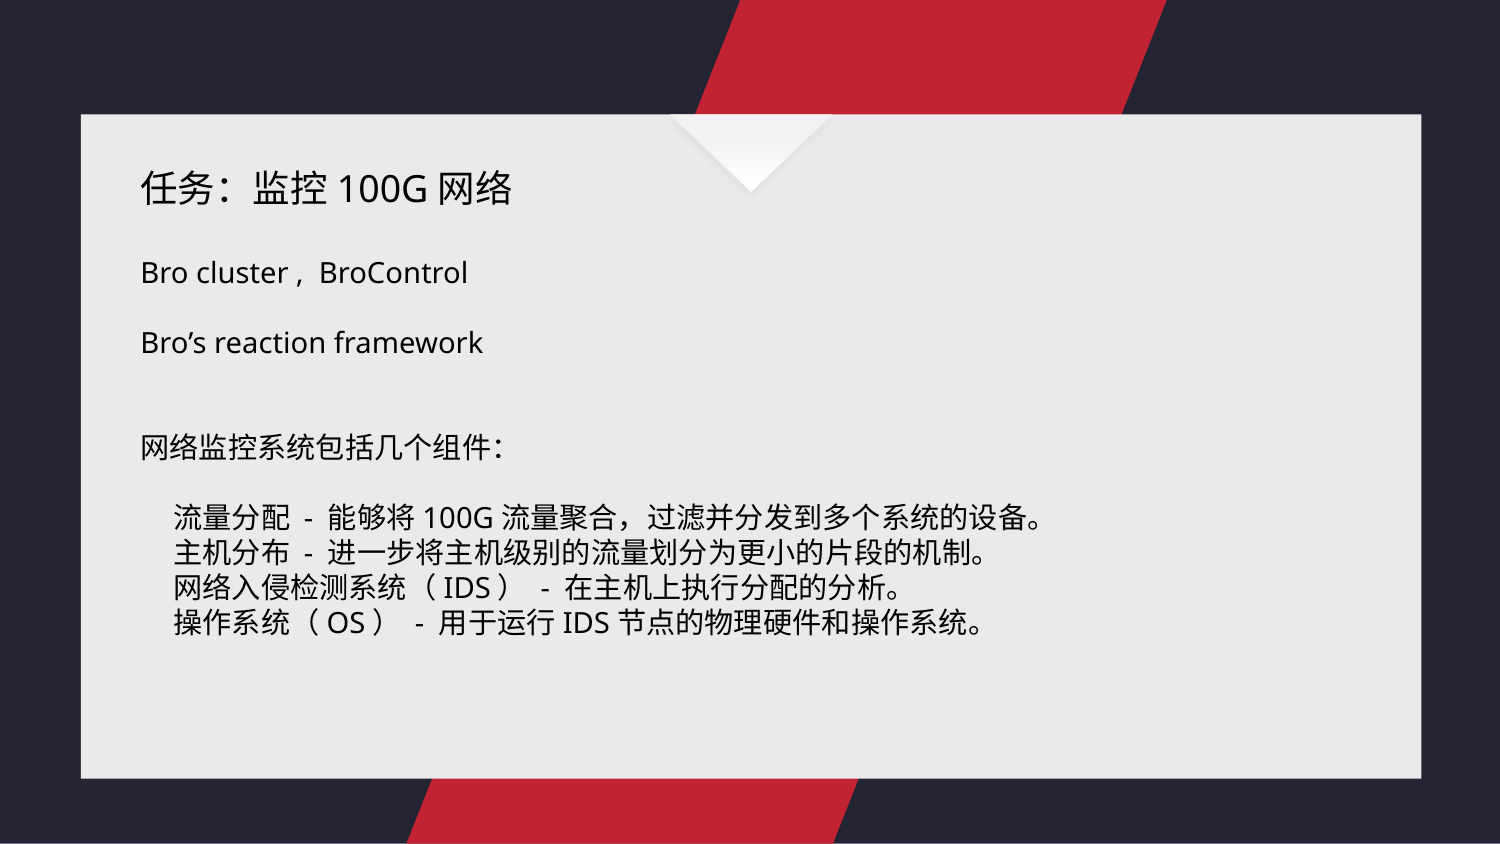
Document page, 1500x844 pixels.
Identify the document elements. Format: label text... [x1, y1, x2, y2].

text_box 任务：监控100G网络 Bro cluster , BroControl Bro’s reaction framework 网络监控系统包括几个组件： 流量分配 - 能够将100G流量聚合，过滤并分发到多个系统的设备。 主机分布 - 进一步将主机级别的流量划分为更小的片段的机制。 网络入侵检测系统（IDS） - 在主机上执行分配的分析。 操作系统（OS） - 用于运行IDS节点的物理硬件和操作系统。 [125, 157, 1296, 698]
